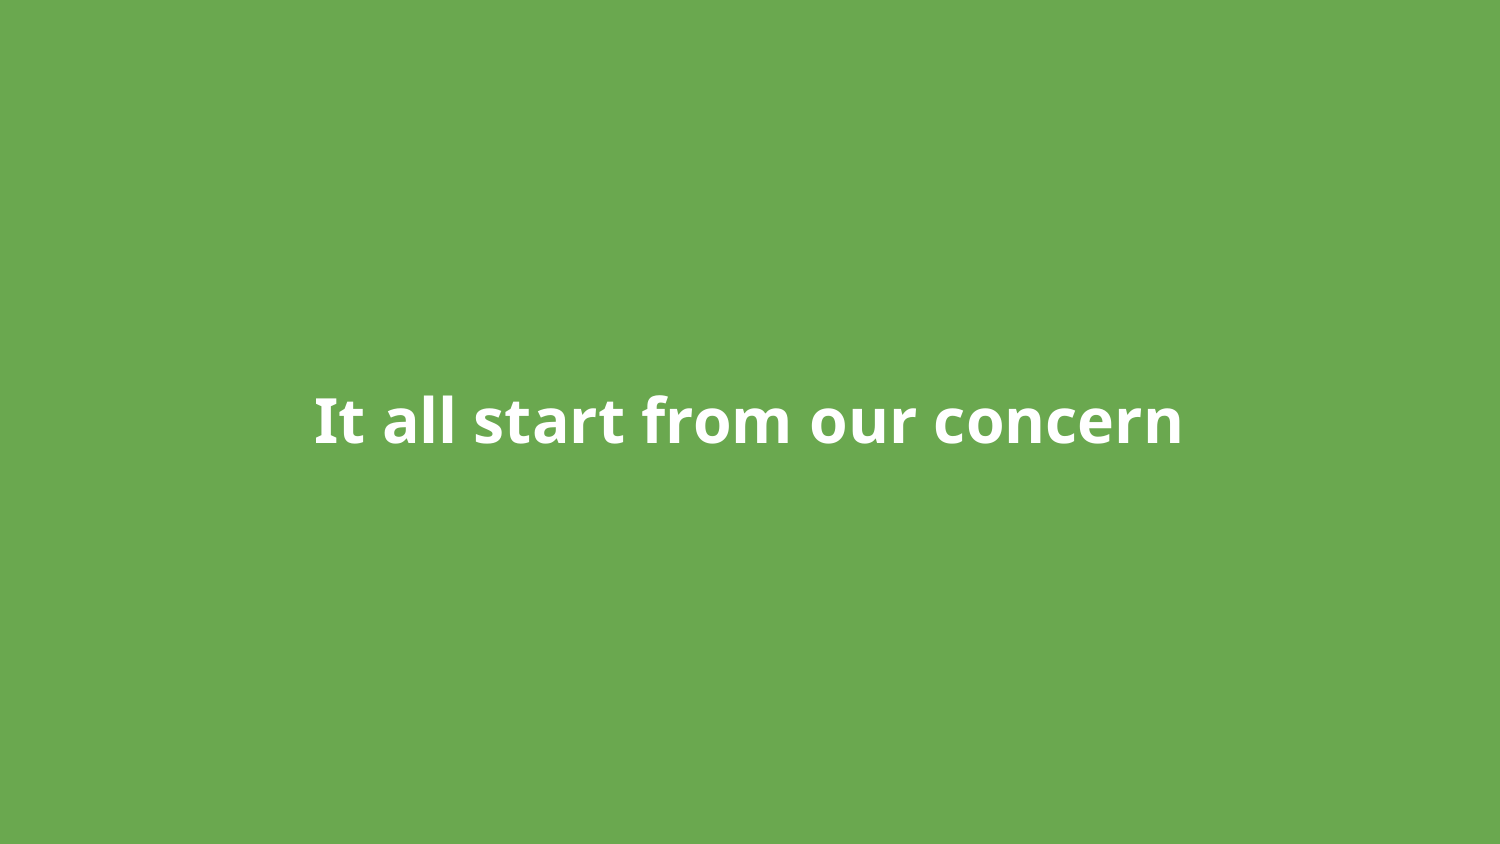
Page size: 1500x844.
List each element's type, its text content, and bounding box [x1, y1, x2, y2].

title It all start from our concern [51, 249, 1449, 471]
